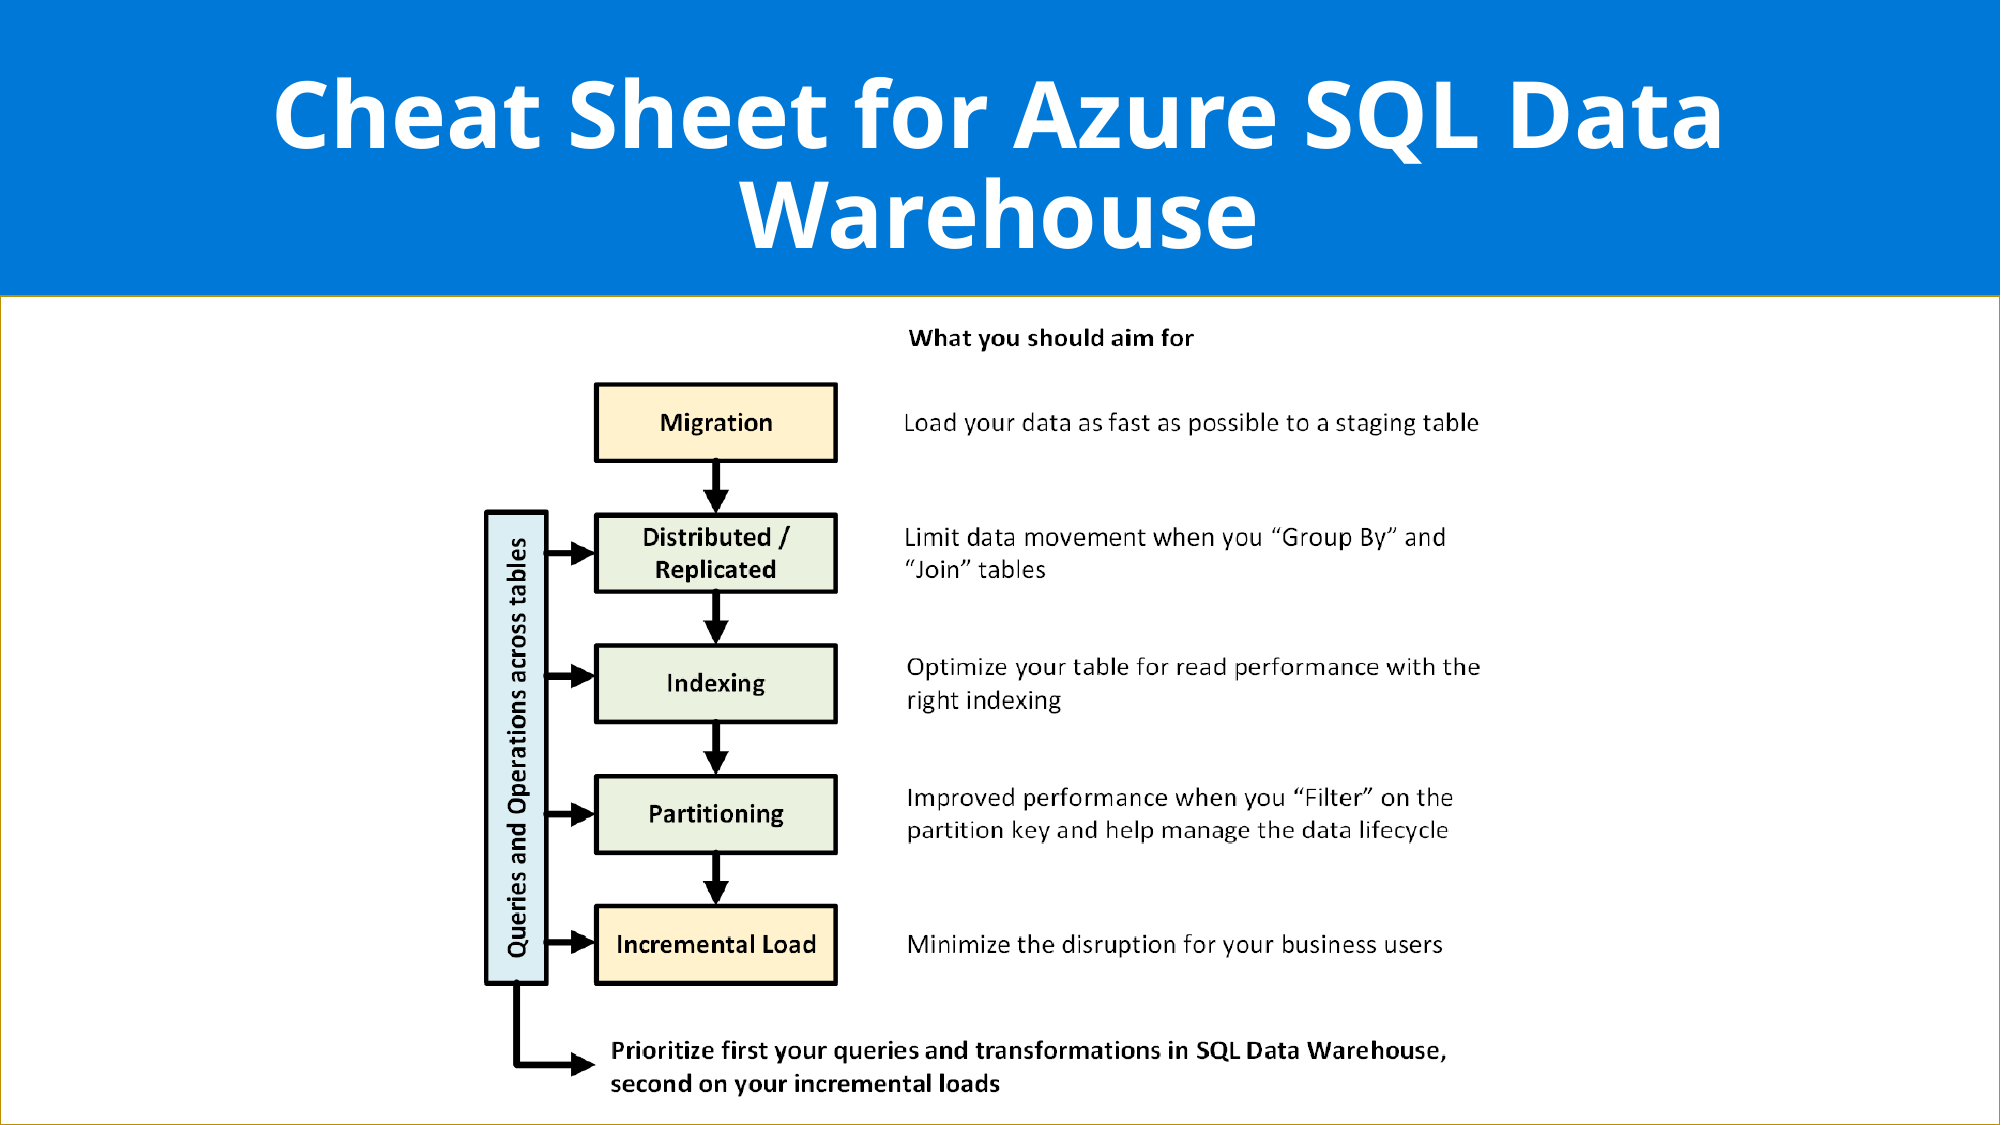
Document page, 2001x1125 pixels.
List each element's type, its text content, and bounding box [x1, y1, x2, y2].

title Cheat Sheet for Azure SQL Data Warehouse [137, 59, 1863, 278]
text_box [0, 295, 2000, 1125]
picture [474, 298, 1526, 1122]
